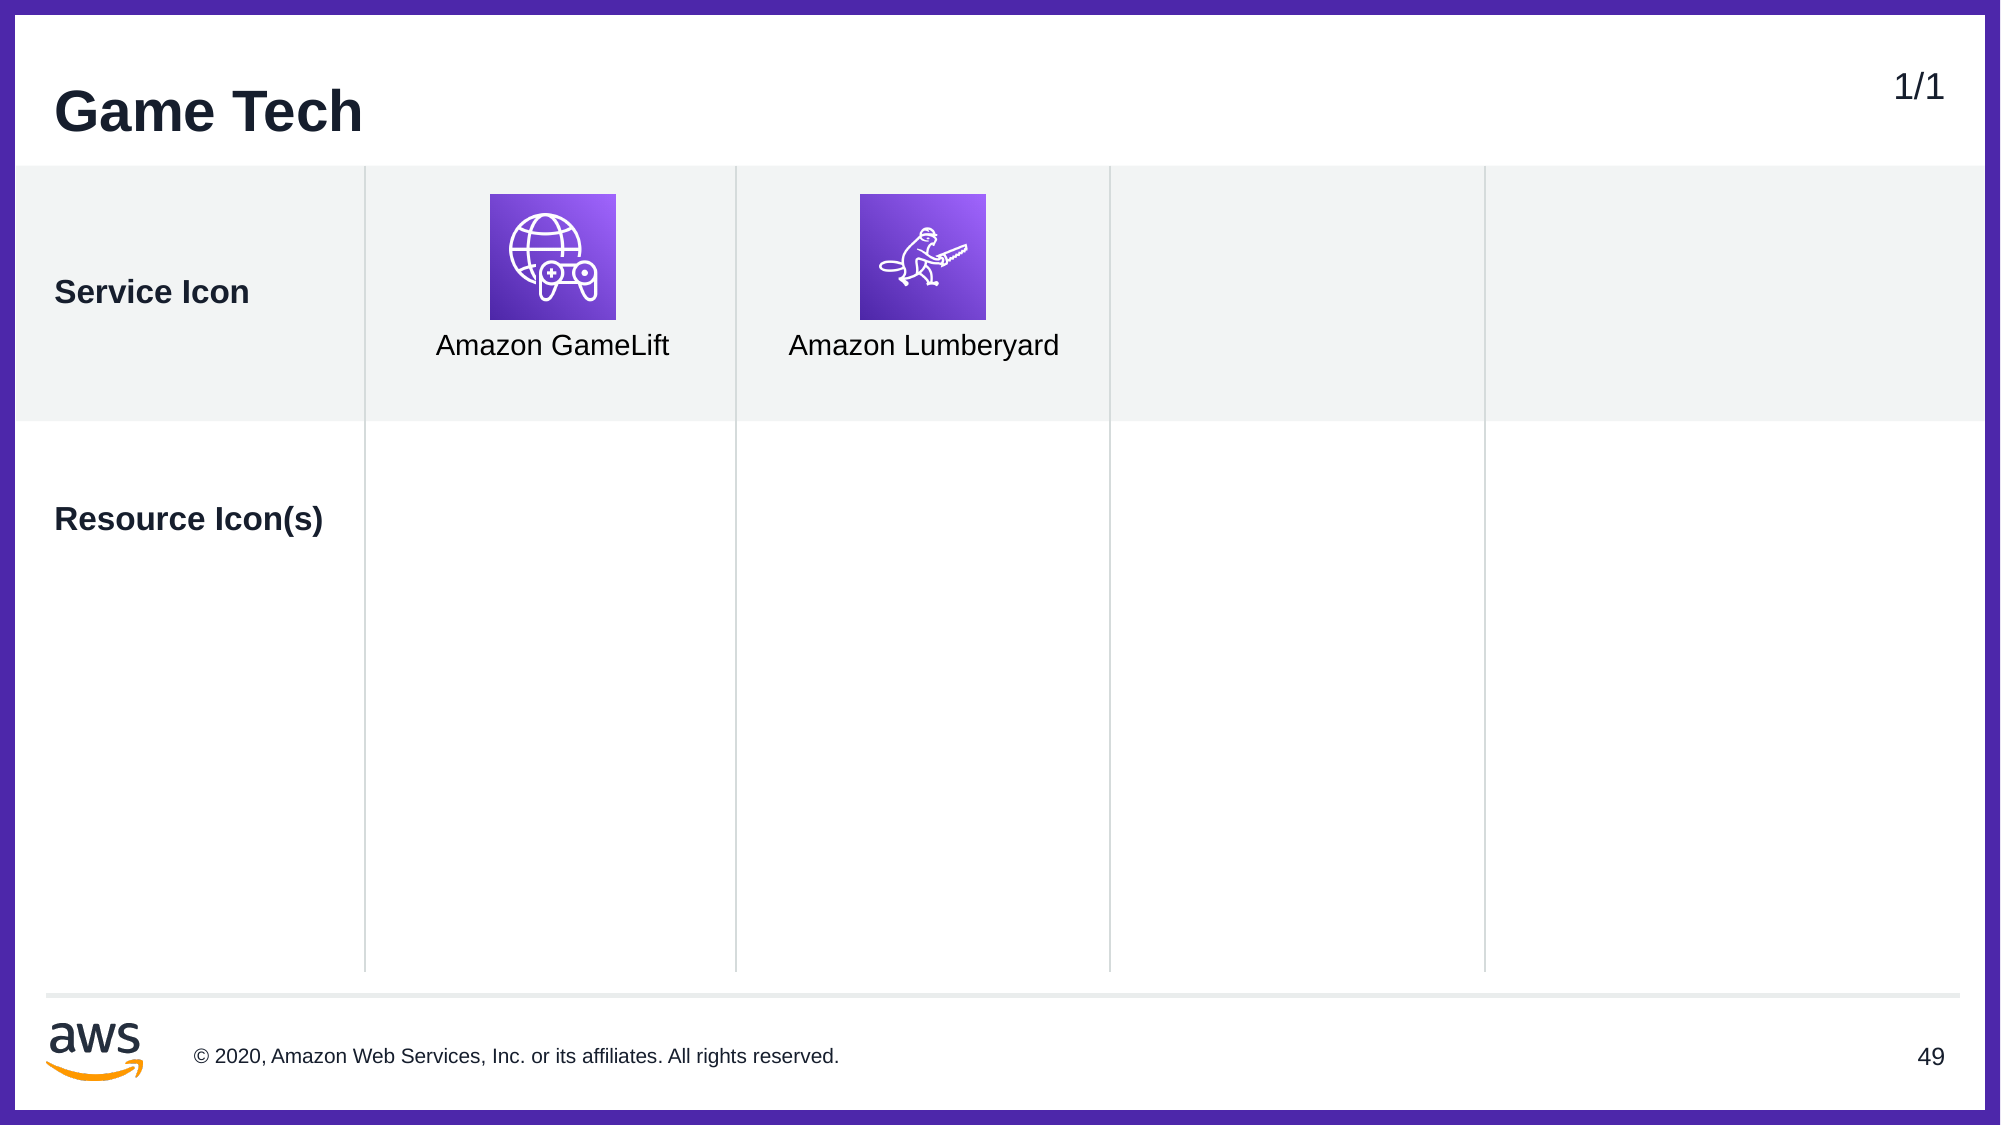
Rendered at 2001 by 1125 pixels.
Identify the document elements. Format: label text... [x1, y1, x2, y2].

picture [860, 194, 986, 320]
picture [46, 1023, 143, 1081]
slide_number 49 [1493, 1025, 1961, 1086]
footer © 2020, Amazon Web Services, Inc. or its affiliates. All rights reserved. [178, 1025, 911, 1086]
picture [490, 194, 616, 320]
list 1/1 [1693, 59, 1961, 166]
text_box Amazon Lumberyard [736, 319, 1110, 369]
text_box Amazon GameLift [369, 319, 735, 369]
title Game Tech [39, 59, 1457, 166]
